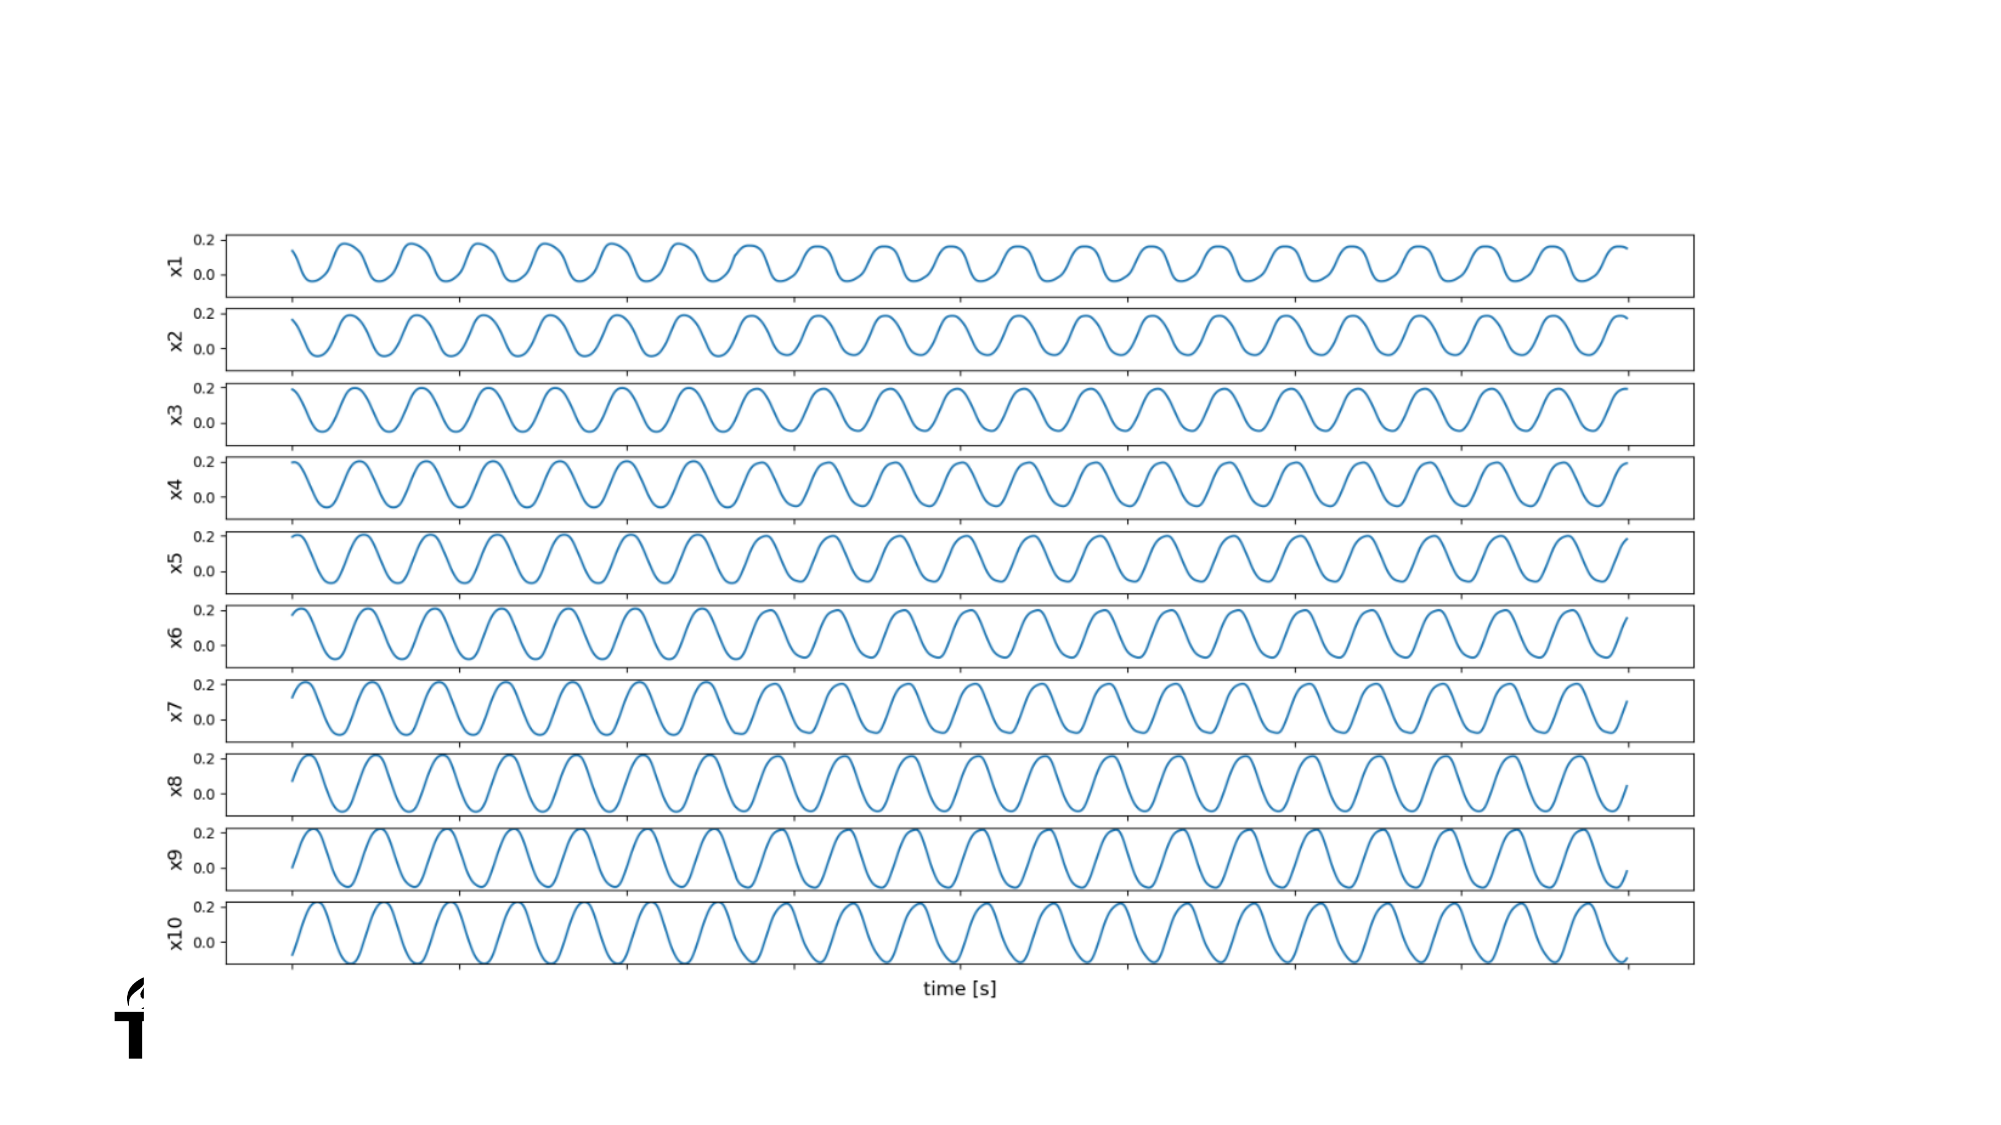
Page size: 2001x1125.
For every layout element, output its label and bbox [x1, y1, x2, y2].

picture [143, 121, 1883, 1069]
